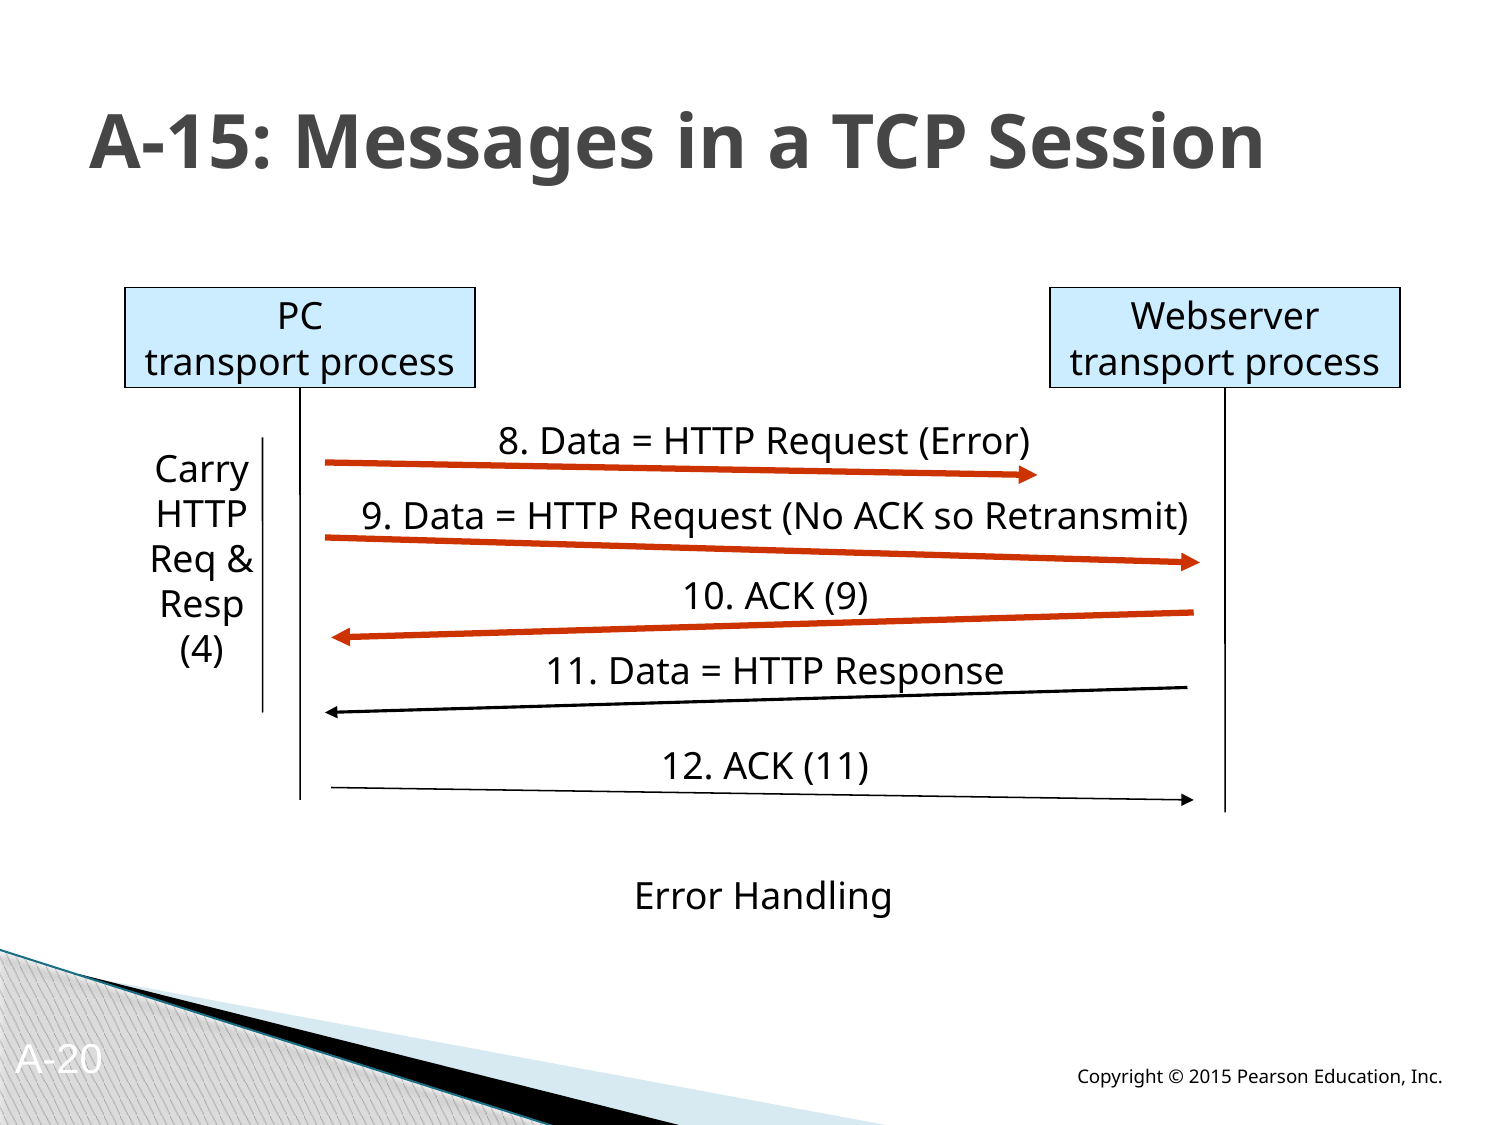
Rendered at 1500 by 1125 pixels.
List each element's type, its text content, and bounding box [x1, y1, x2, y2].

text_box Webserver transport process [1050, 287, 1400, 388]
text_box 9. Data = HTTP Request (No ACK so Retransmit) [346, 484, 1205, 545]
text_box [324, 700, 759, 719]
text_box 11. Data = HTTP Response [530, 639, 1021, 700]
title A-15: Messages in a TCP Session [75, 45, 1425, 233]
text_box [585, 545, 1201, 569]
text_box [843, 793, 1194, 806]
text_box Carry HTTP Req & Resp (4) [134, 437, 270, 678]
text_box PC transport process [125, 287, 475, 388]
text_box 10. ACK (9) [666, 564, 884, 625]
text_box Error Handling [618, 864, 909, 924]
text_box 8. Data = HTTP Request (Error) [483, 409, 1046, 470]
text_box [331, 625, 766, 644]
text_box 12. ACK (11) [646, 734, 884, 795]
text_box [747, 470, 1038, 481]
